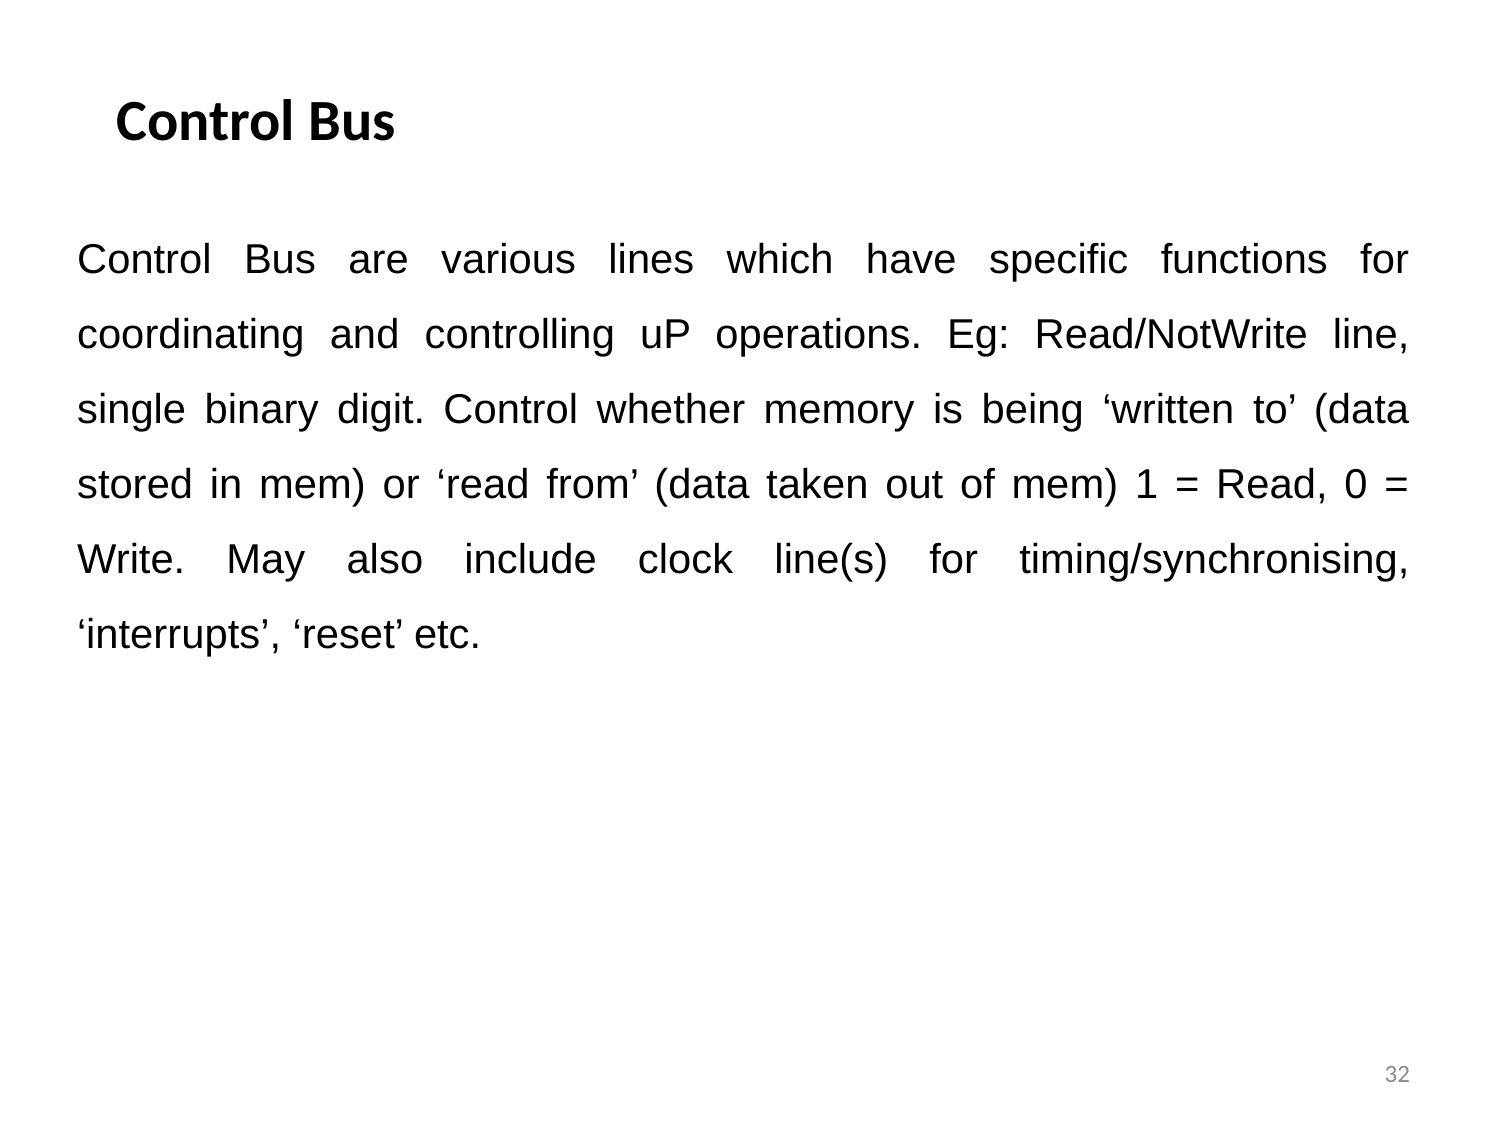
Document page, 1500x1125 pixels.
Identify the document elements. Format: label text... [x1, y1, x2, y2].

text_box Control Bus are various lines which have specific functions for coordinating and controlling uP operations. Eg: Read/NotWrite line, single binary digit. Control whether memory is being ‘written to’ (data stored in mem) or ‘read from’ (data taken out of mem) 1 = Read, 0 = Write. May also include clock line(s) for timing/synchronising, ‘interrupts’, ‘reset’ etc. [62, 199, 1425, 665]
text_box Control Bus [101, 75, 411, 160]
slide_number 32 [1074, 1042, 1425, 1103]
